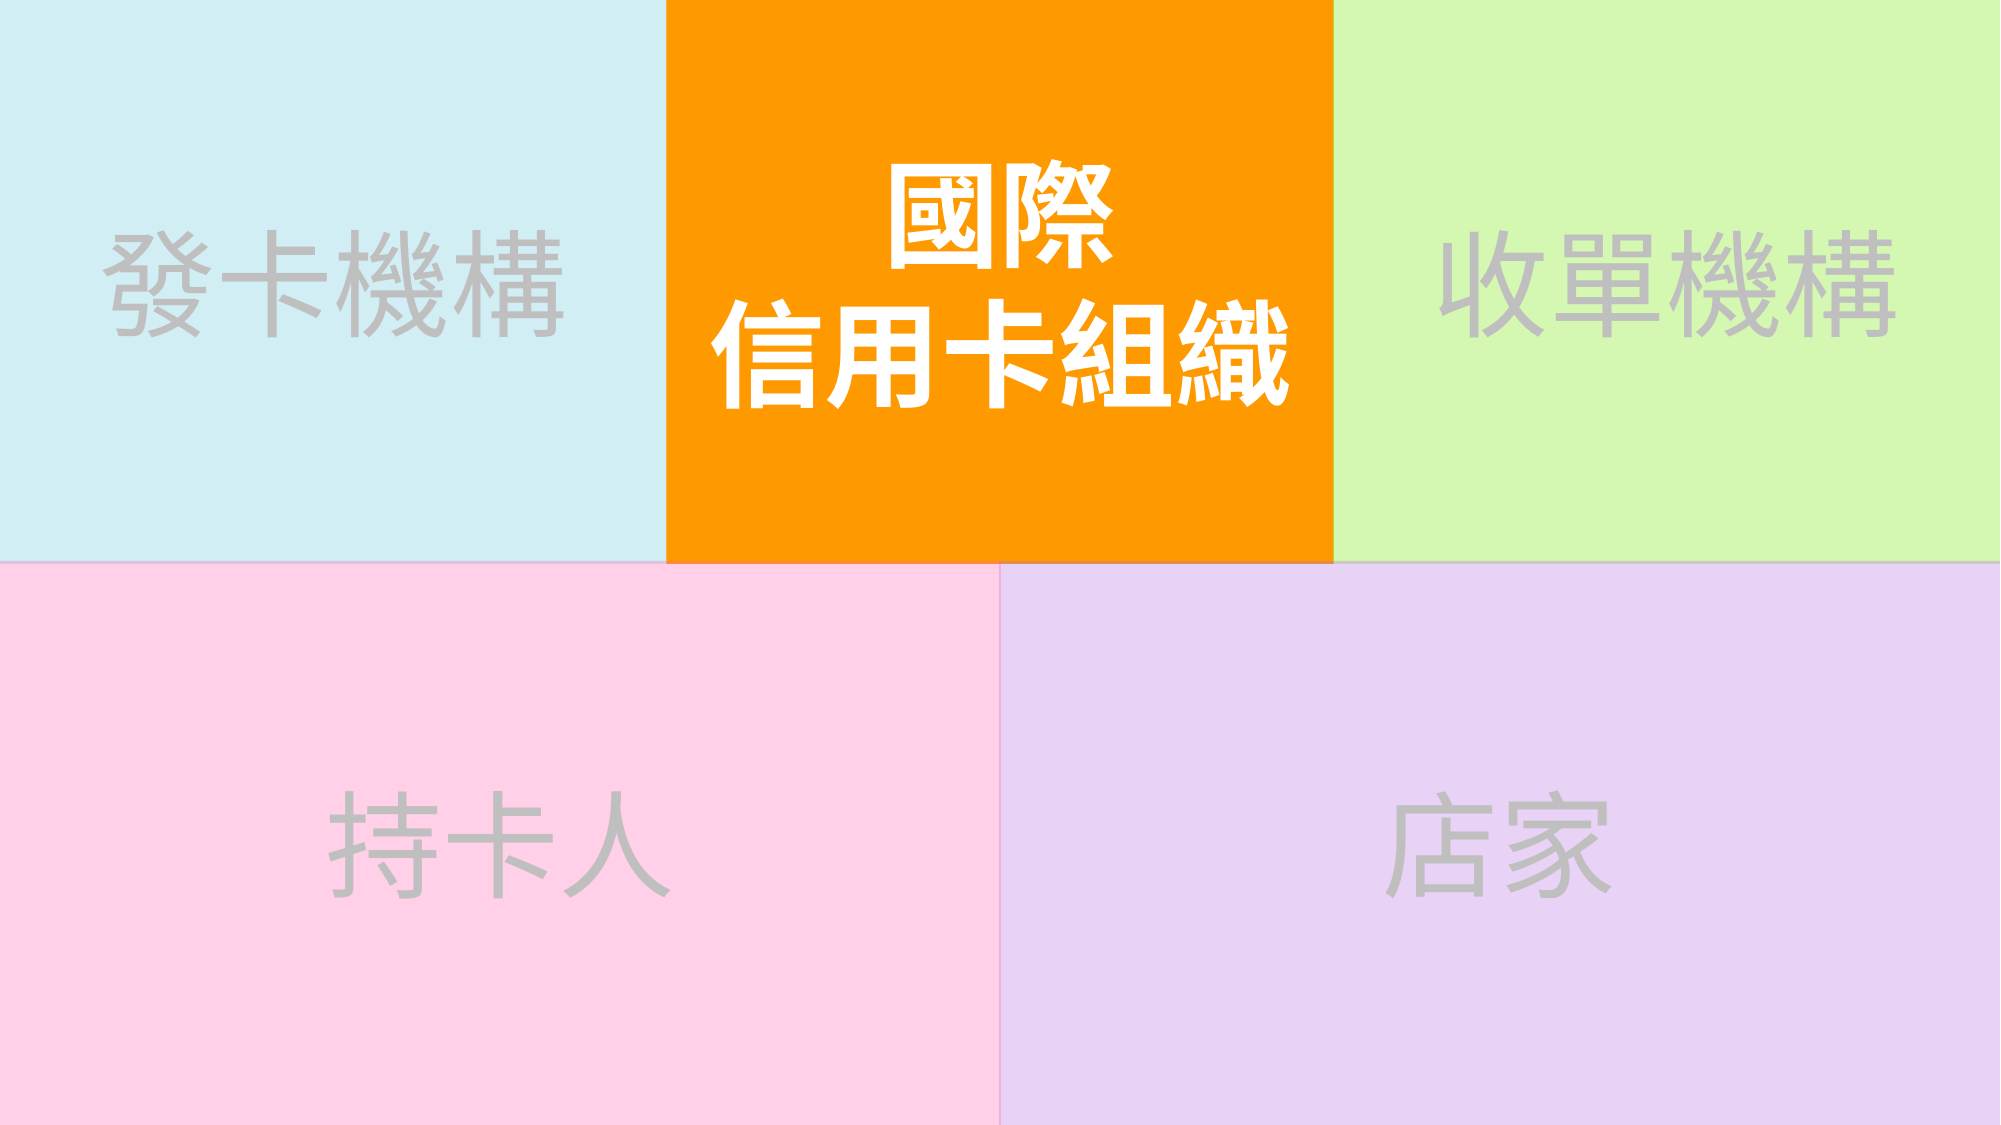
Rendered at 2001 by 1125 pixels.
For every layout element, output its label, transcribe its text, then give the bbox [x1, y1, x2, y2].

text_box 店家 [1003, 559, 2000, 1125]
text_box 收單機構 [1331, 0, 2000, 559]
text_box 持卡人 [0, 559, 1003, 1125]
text_box 發卡機構 [0, 0, 664, 559]
text_box 國際 信用卡組織 [664, 0, 1331, 559]
